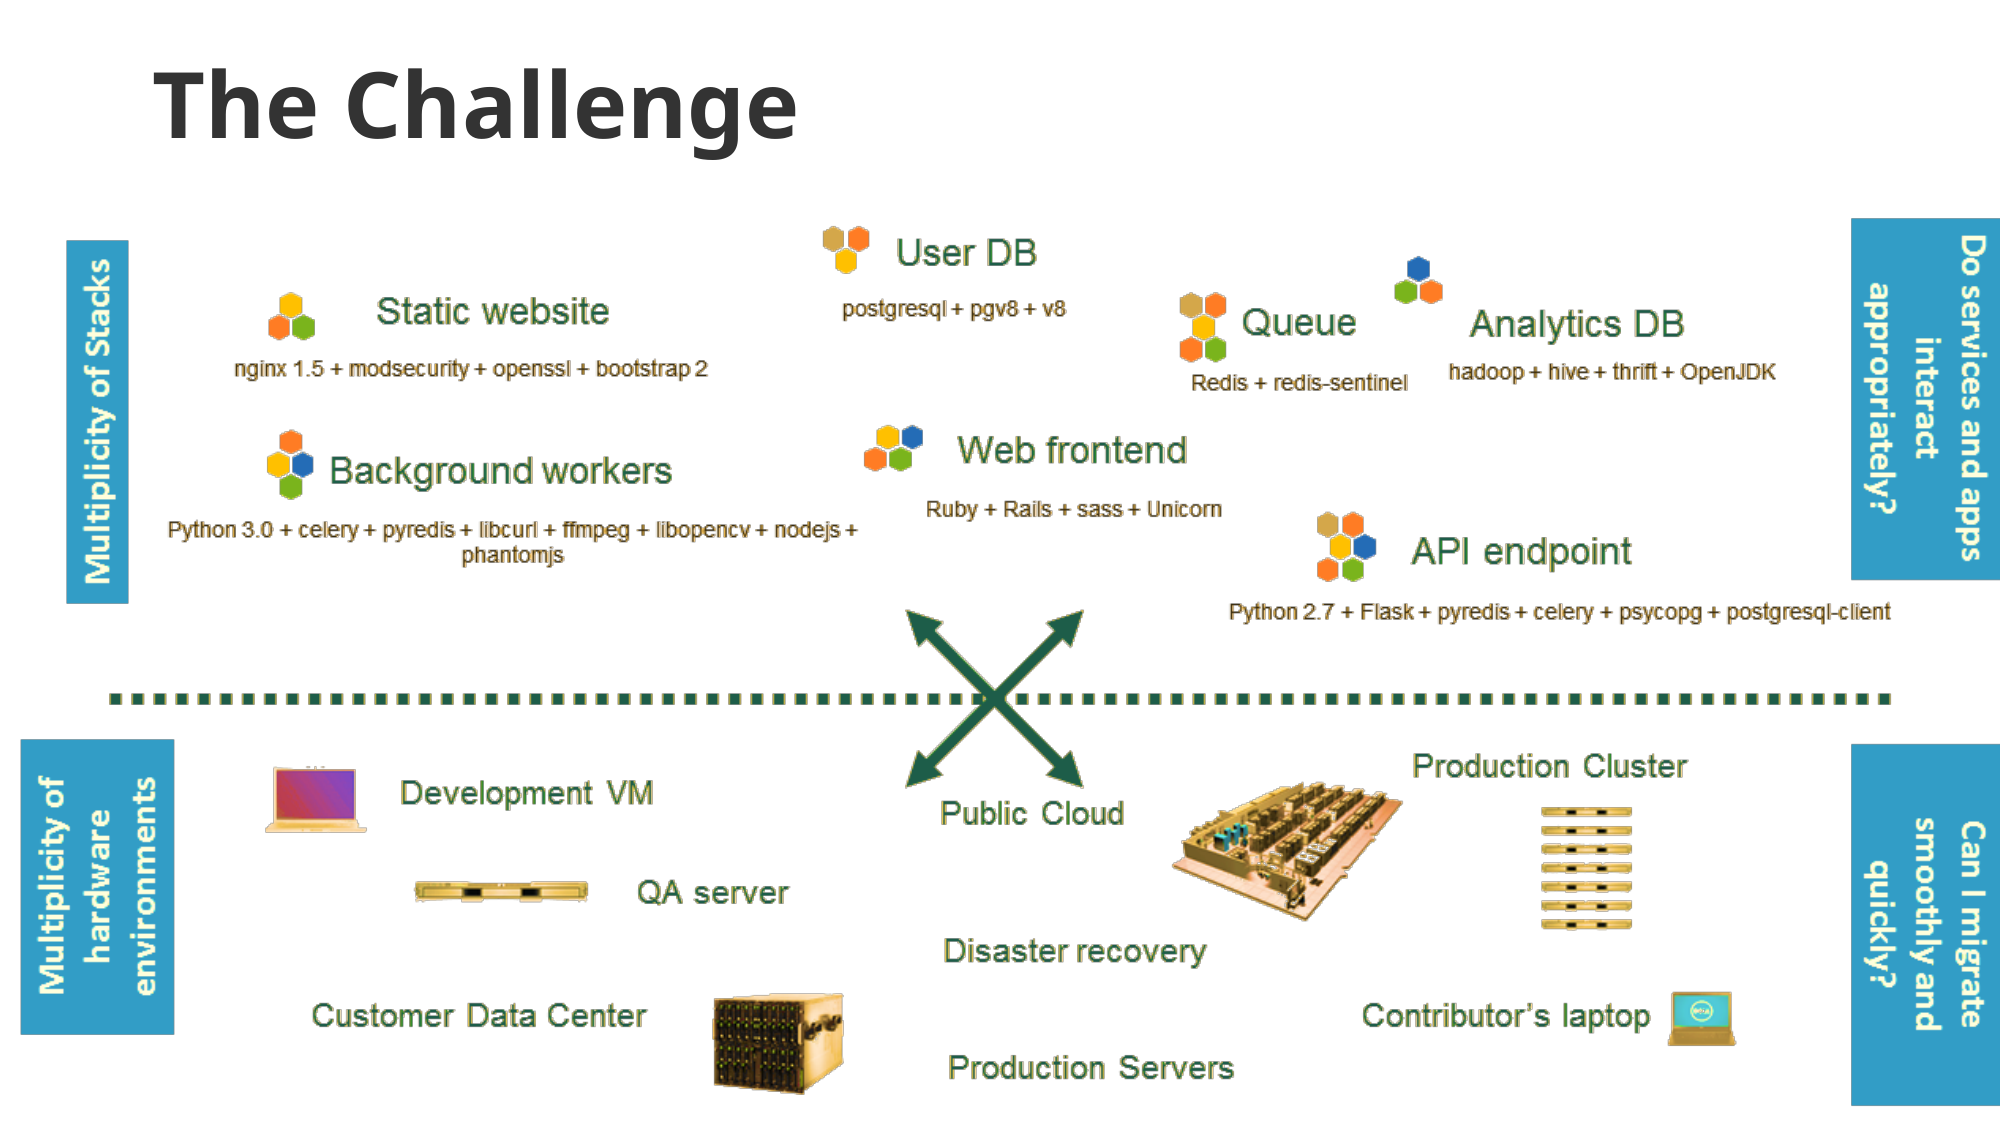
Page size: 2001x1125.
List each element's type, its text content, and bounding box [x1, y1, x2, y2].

picture [17, 205, 2000, 1125]
title The Challenge [137, 51, 1863, 166]
